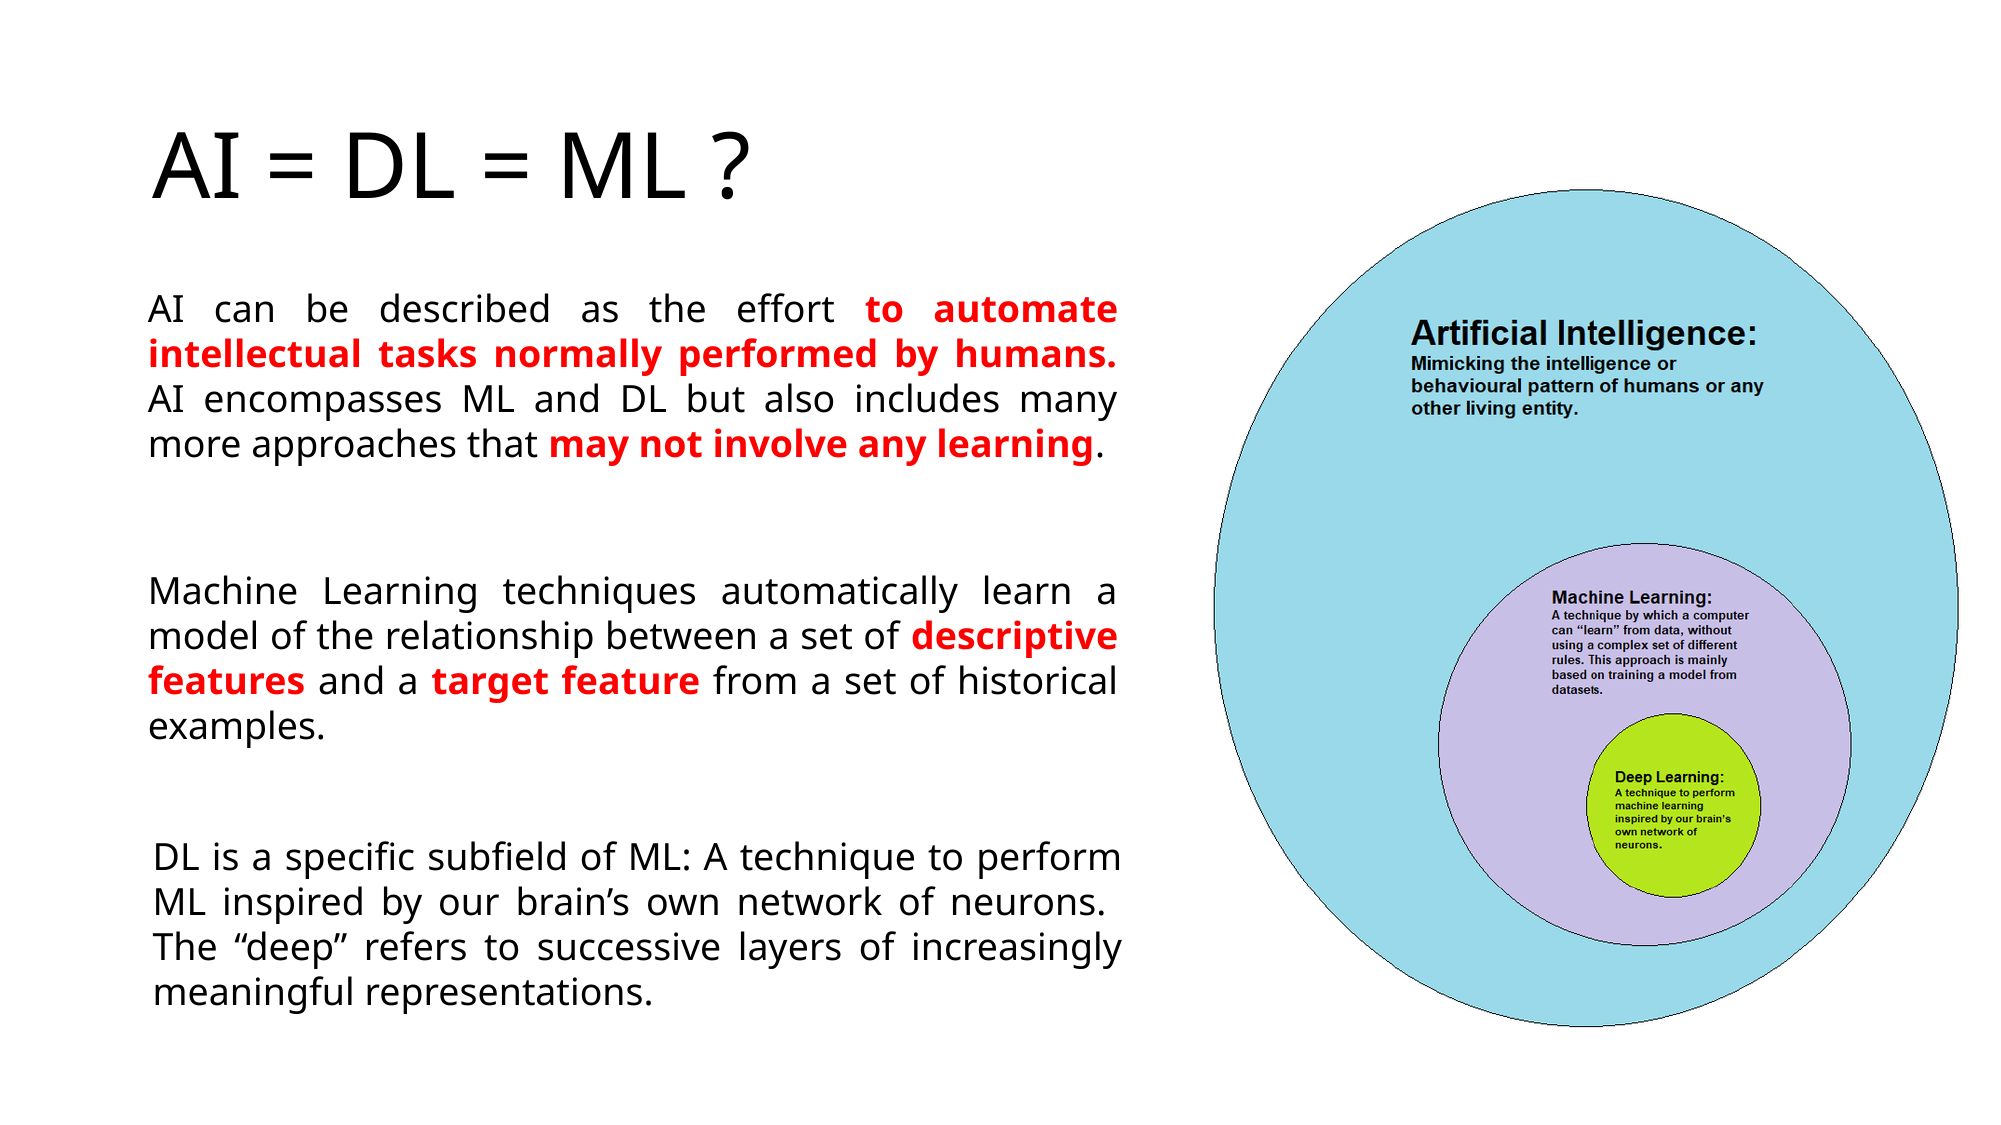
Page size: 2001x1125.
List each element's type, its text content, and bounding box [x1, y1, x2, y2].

text_box Machine Learning techniques automatically learn a model of the relationship between a set of descriptive features and a target feature from a set of historical examples. [133, 559, 1134, 755]
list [1196, 168, 1992, 1068]
title AI = DL = ML ? [137, 59, 1863, 278]
text_box AI can be described as the effort to automate intellectual tasks normally performed by humans. AI encompasses ML and DL but also includes many more approaches that may not involve any learning. [133, 277, 1134, 472]
text_box DL is a specific subfield of ML: A technique to perform ML inspired by our brain’s own network of neurons. The “deep” refers to successive layers of increasingly meaningful representations. [137, 825, 1138, 1020]
